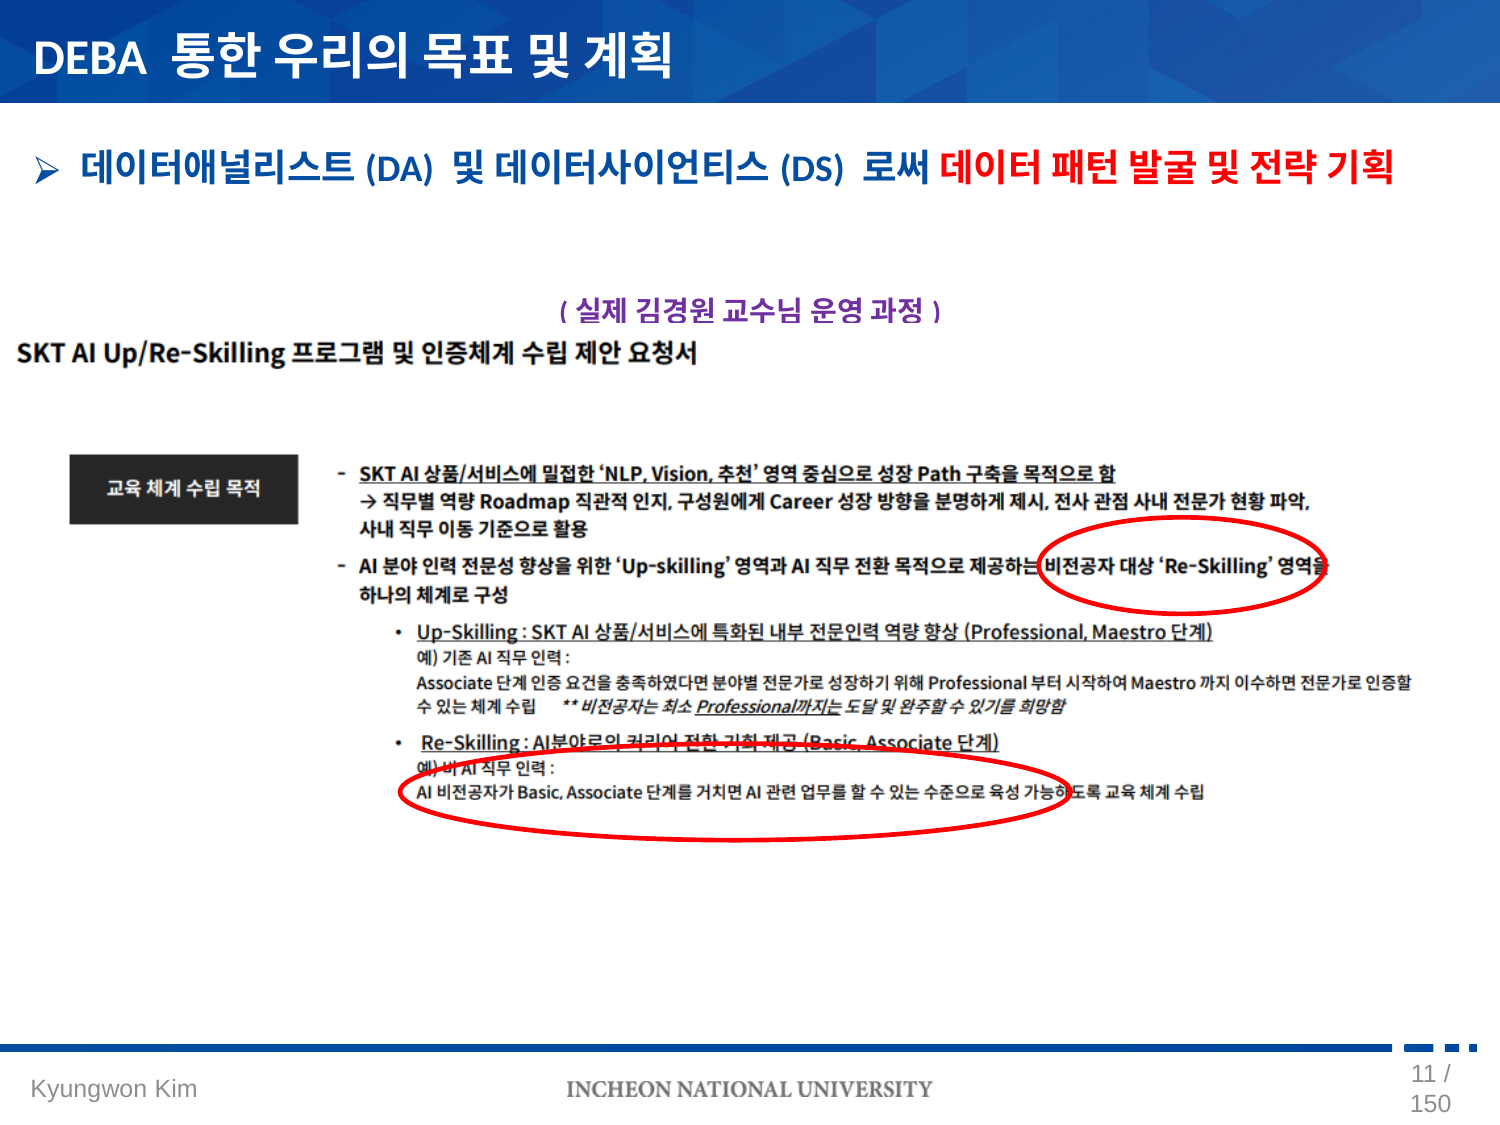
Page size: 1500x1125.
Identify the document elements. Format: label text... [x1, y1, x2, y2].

text_box [557, 835, 913, 843]
text_box DEBA 통한 우리의 목표 및 계획 [18, 16, 1482, 93]
picture [0, 0, 1500, 103]
text_box 데이터애널리스트(DA) 및 데이터사이언티스(DS) 로써 데이터 패턴 발굴 및 전략 기획 [18, 136, 1482, 202]
picture [0, 323, 1500, 827]
picture [567, 1081, 933, 1097]
slide_number 10 / 150 [1371, 1057, 1490, 1118]
text_box (실제 김경원 교수님 운영 과정) [51, 268, 1449, 321]
